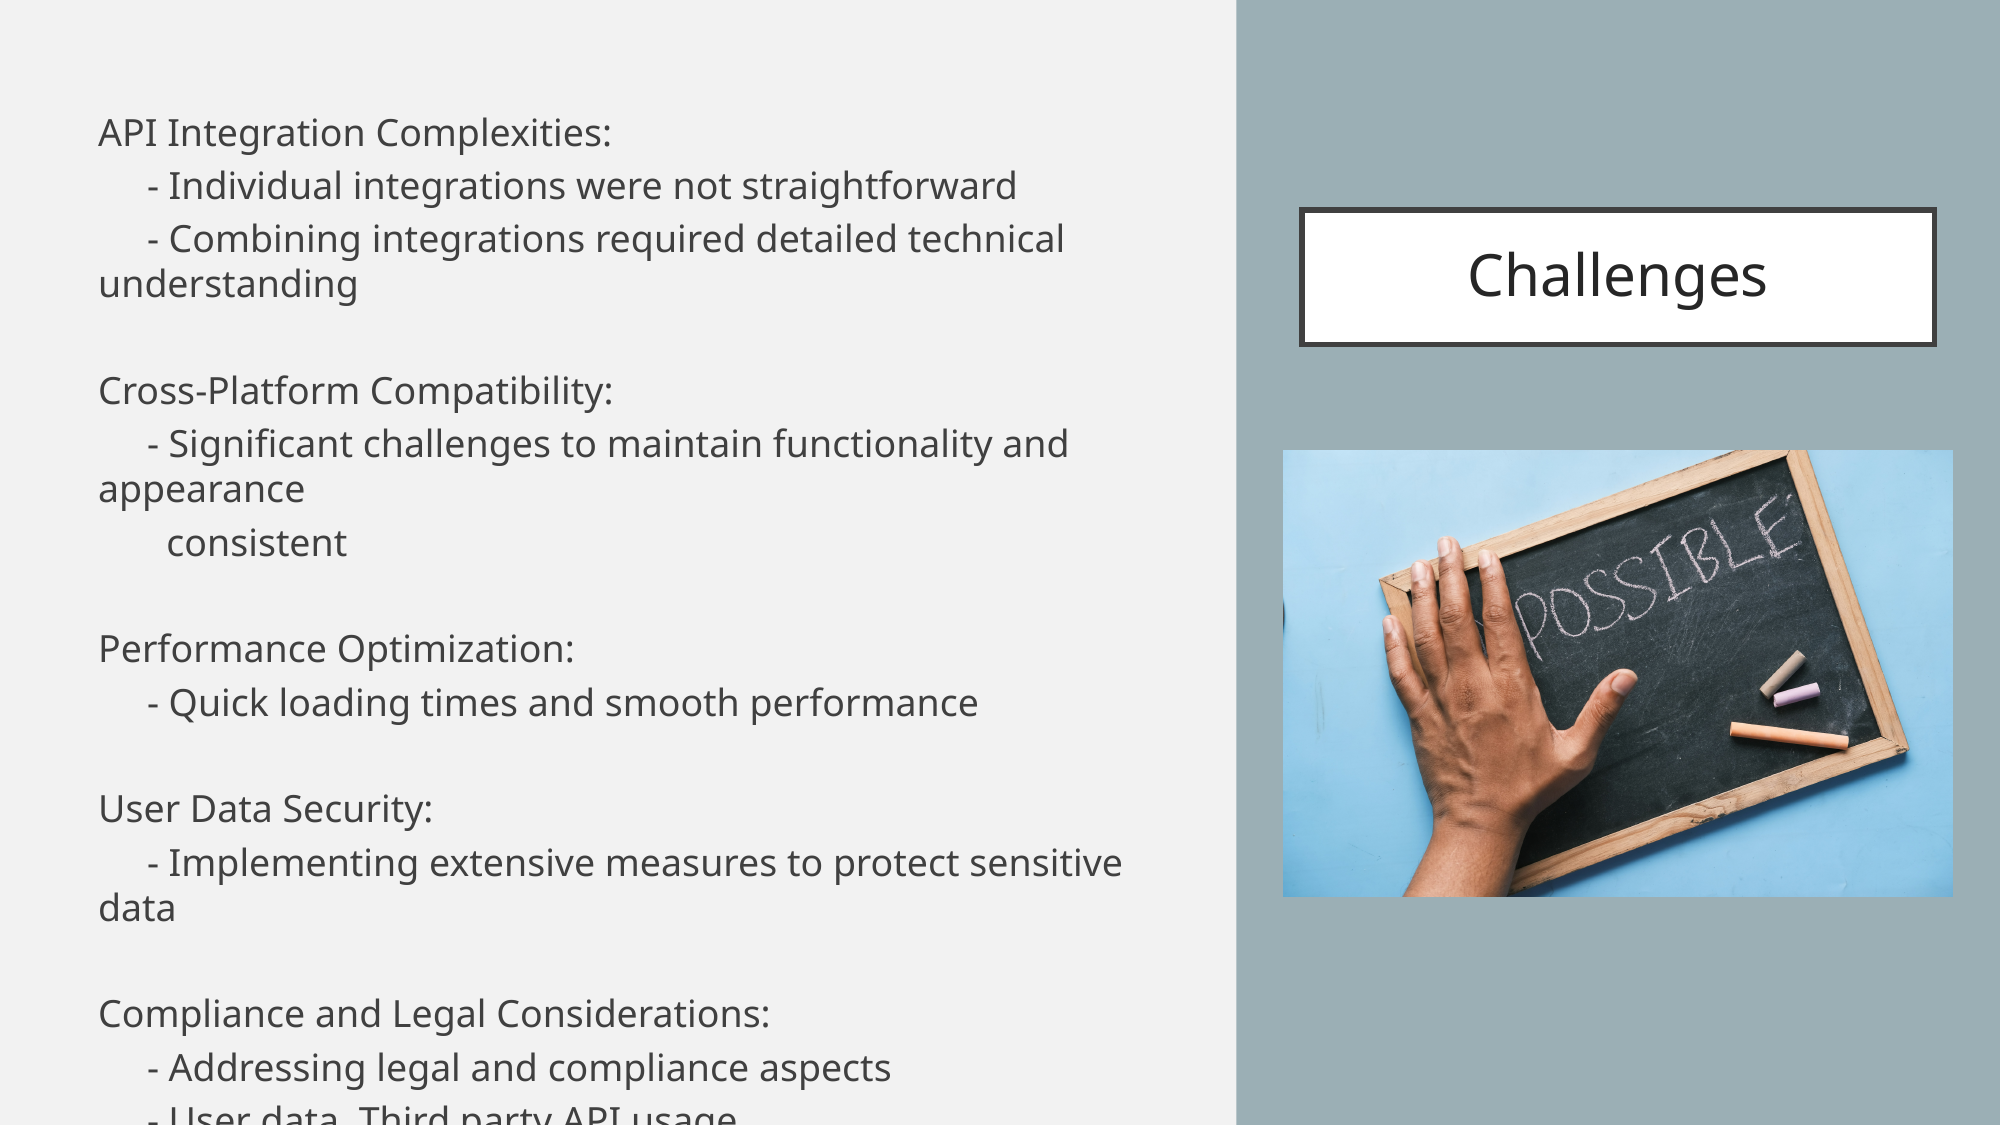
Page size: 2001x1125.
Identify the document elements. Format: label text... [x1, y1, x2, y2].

text_box [1236, 0, 2000, 1125]
text_box API Integration Complexities: - Individual integrations were not straightforward - Combining integrations required detailed technical understanding Cross-Platform Compatibility: - Significant challenges to maintain functionality and appearance consistent Performance Optimization: - Quick loading times and smooth performance User Data Security: - Implementing extensive measures to protect sensitive data Compliance and Legal Considerations: - Addressing legal and compliance aspects - User data, Third party API usage [83, 101, 1191, 1125]
text_box Challenges [1301, 210, 1935, 345]
picture [1283, 450, 1953, 897]
